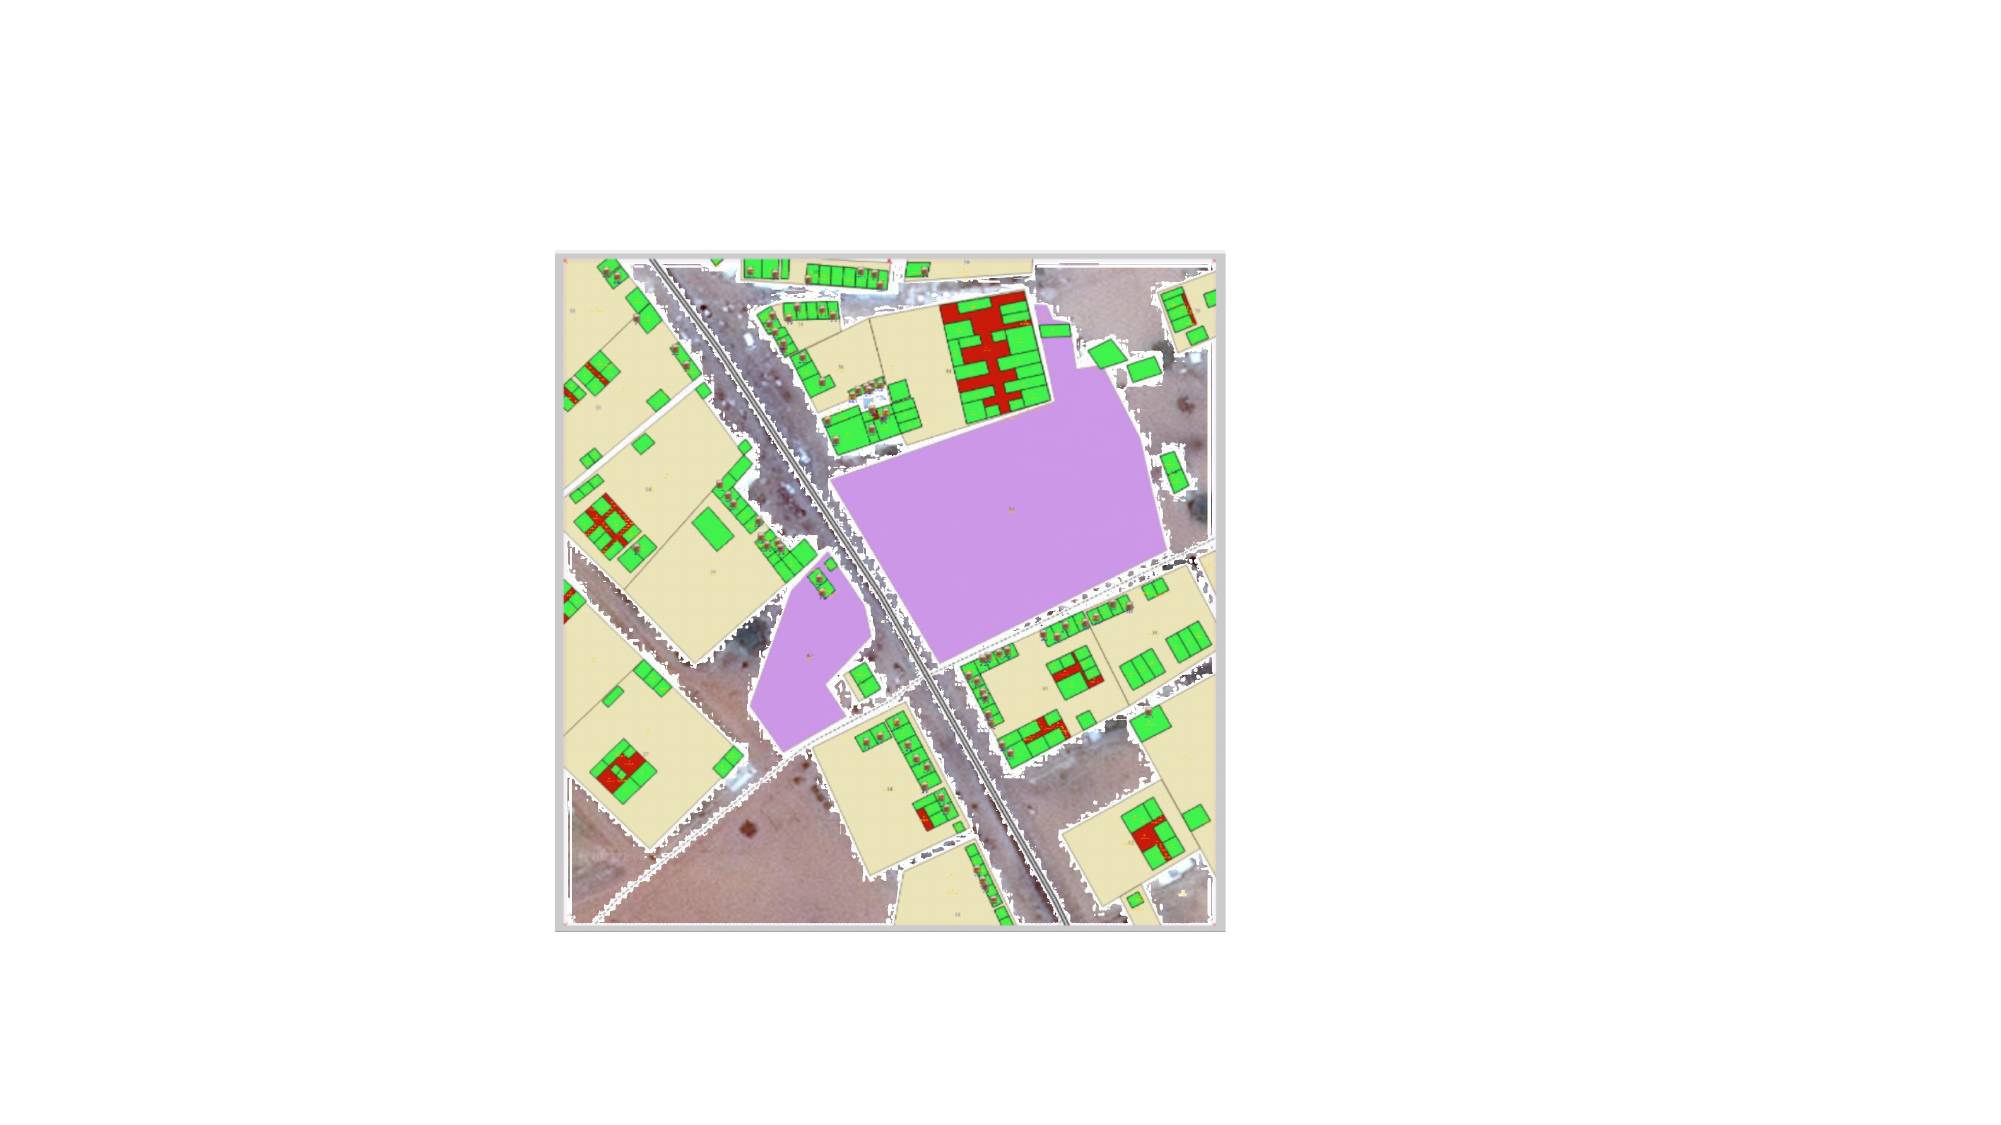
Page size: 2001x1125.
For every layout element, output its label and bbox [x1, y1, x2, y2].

picture [554, 250, 1226, 932]
